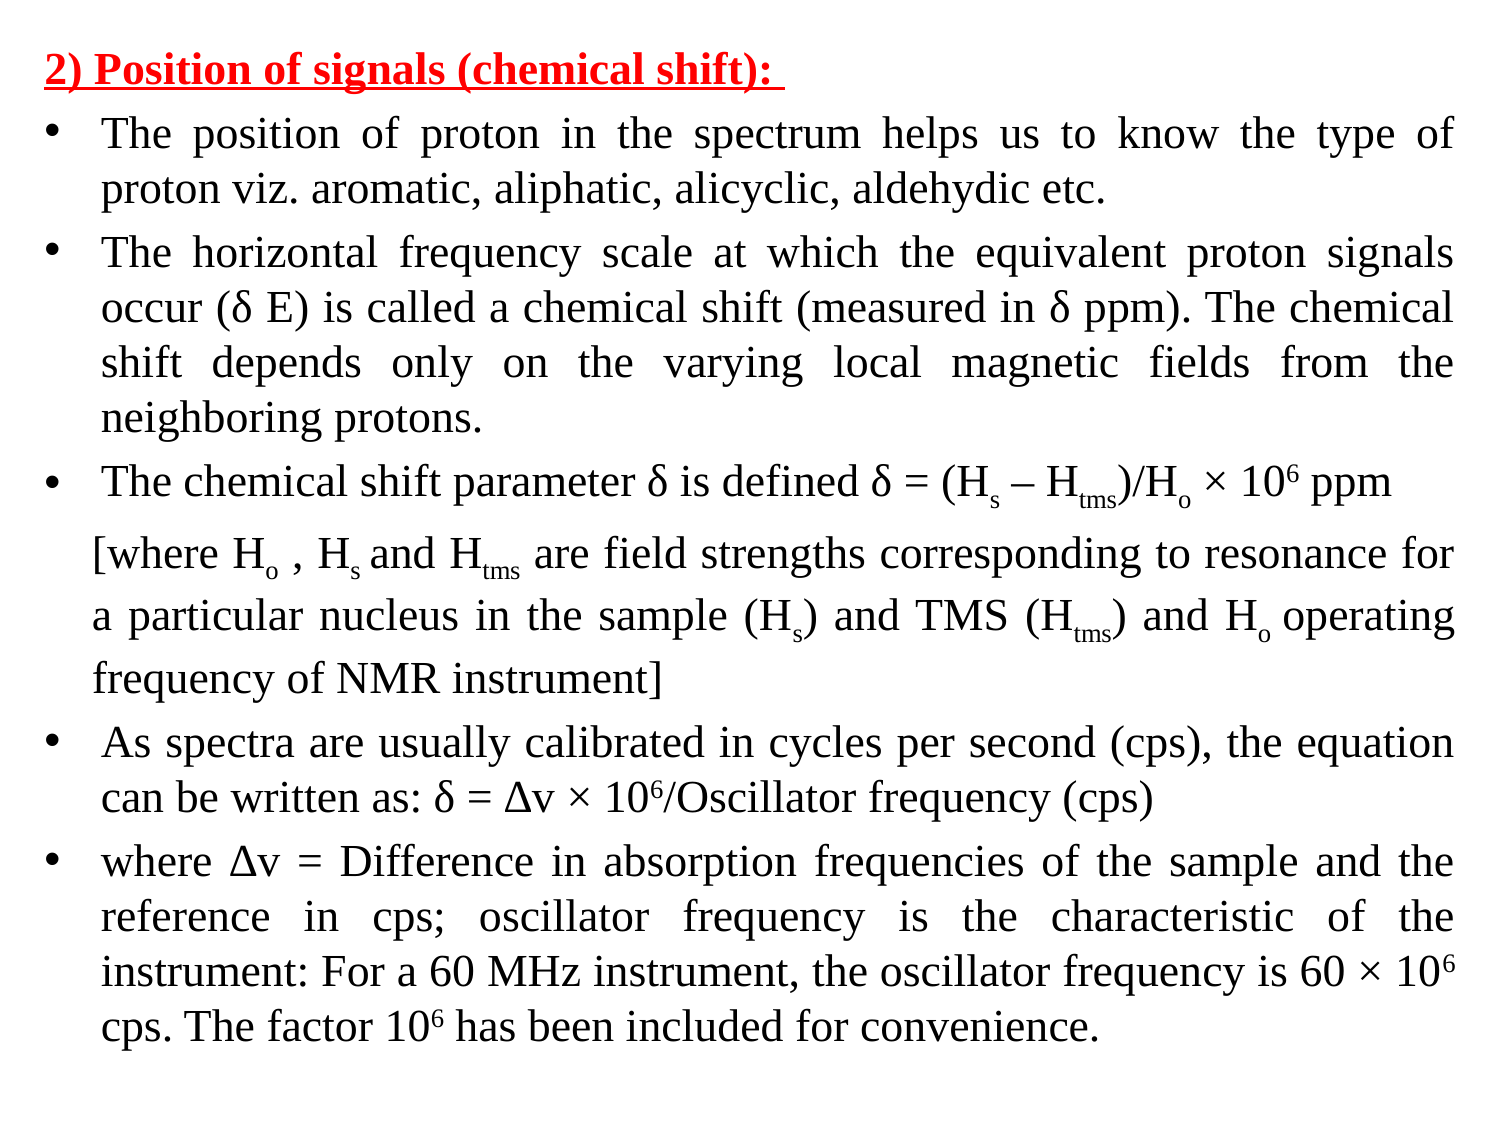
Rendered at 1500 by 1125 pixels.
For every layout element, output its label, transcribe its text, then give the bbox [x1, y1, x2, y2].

list 2) Position of signals (chemical shift): The position of proton in the spectrum helps us to know the type of proton viz. aromatic, aliphatic, alicyclic, aldehydic etc. The horizontal frequency scale at which the equivalent proton signals occur (δ E) is called a chemical shift (measured in δ ppm). The chemical shift depends only on the varying local magnetic fields from the neighboring protons. The chemical shift parameter δ is defined δ = (Hs – Htms)/Ho × 106 ppm [where Ho , Hs and Htms are field strengths corresponding to resonance for a particular nucleus in the sample (Hs) and TMS (Htms) and Ho operating frequency of NMR instrument] As spectra are usually calibrated in cycles per second (cps), the equation can be written as: δ = ∆v × 106/Oscillator frequency (cps) where ∆v = Difference in absorption frequencies of the sample and the reference in cps; oscillator frequency is the characteristic of the instrument: For a 60 MHz instrument, the oscillator frequency is 60 × 106 cps. The factor 106 has been included for convenience. [29, 30, 1471, 1094]
